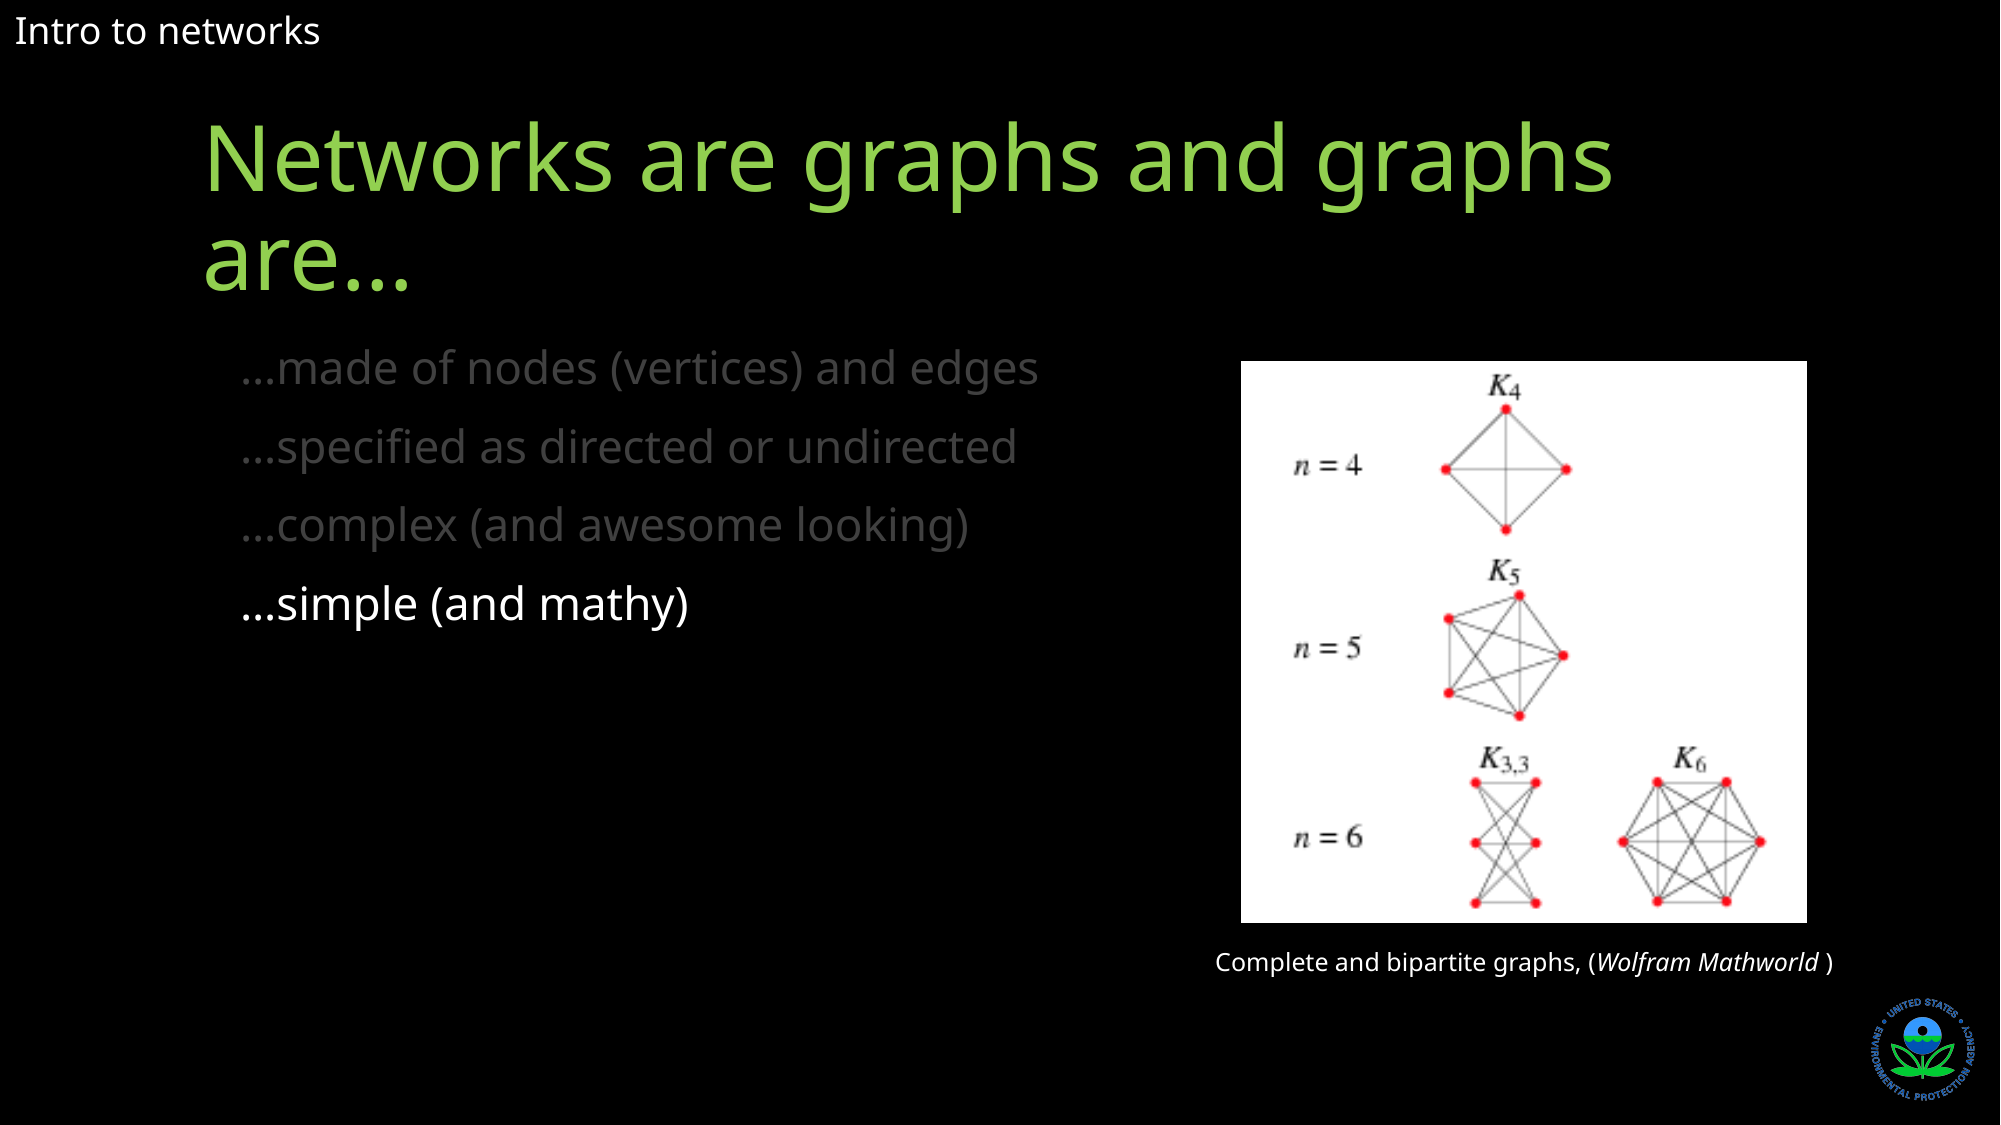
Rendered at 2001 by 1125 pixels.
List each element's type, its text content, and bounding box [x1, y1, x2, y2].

picture [1241, 361, 1808, 924]
title Networks are graphs and graphs are… [187, 99, 1808, 323]
text_box Intro to networks [0, 0, 431, 60]
list …made of nodes (vertices) and edges …specified as directed or undirected …complex (and awesome looking) …simple (and mathy) [187, 337, 1808, 1000]
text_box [1865, 994, 1981, 1106]
text_box Complete and bipartite graphs, (Wolfram Mathworld ) [1122, 939, 1926, 984]
